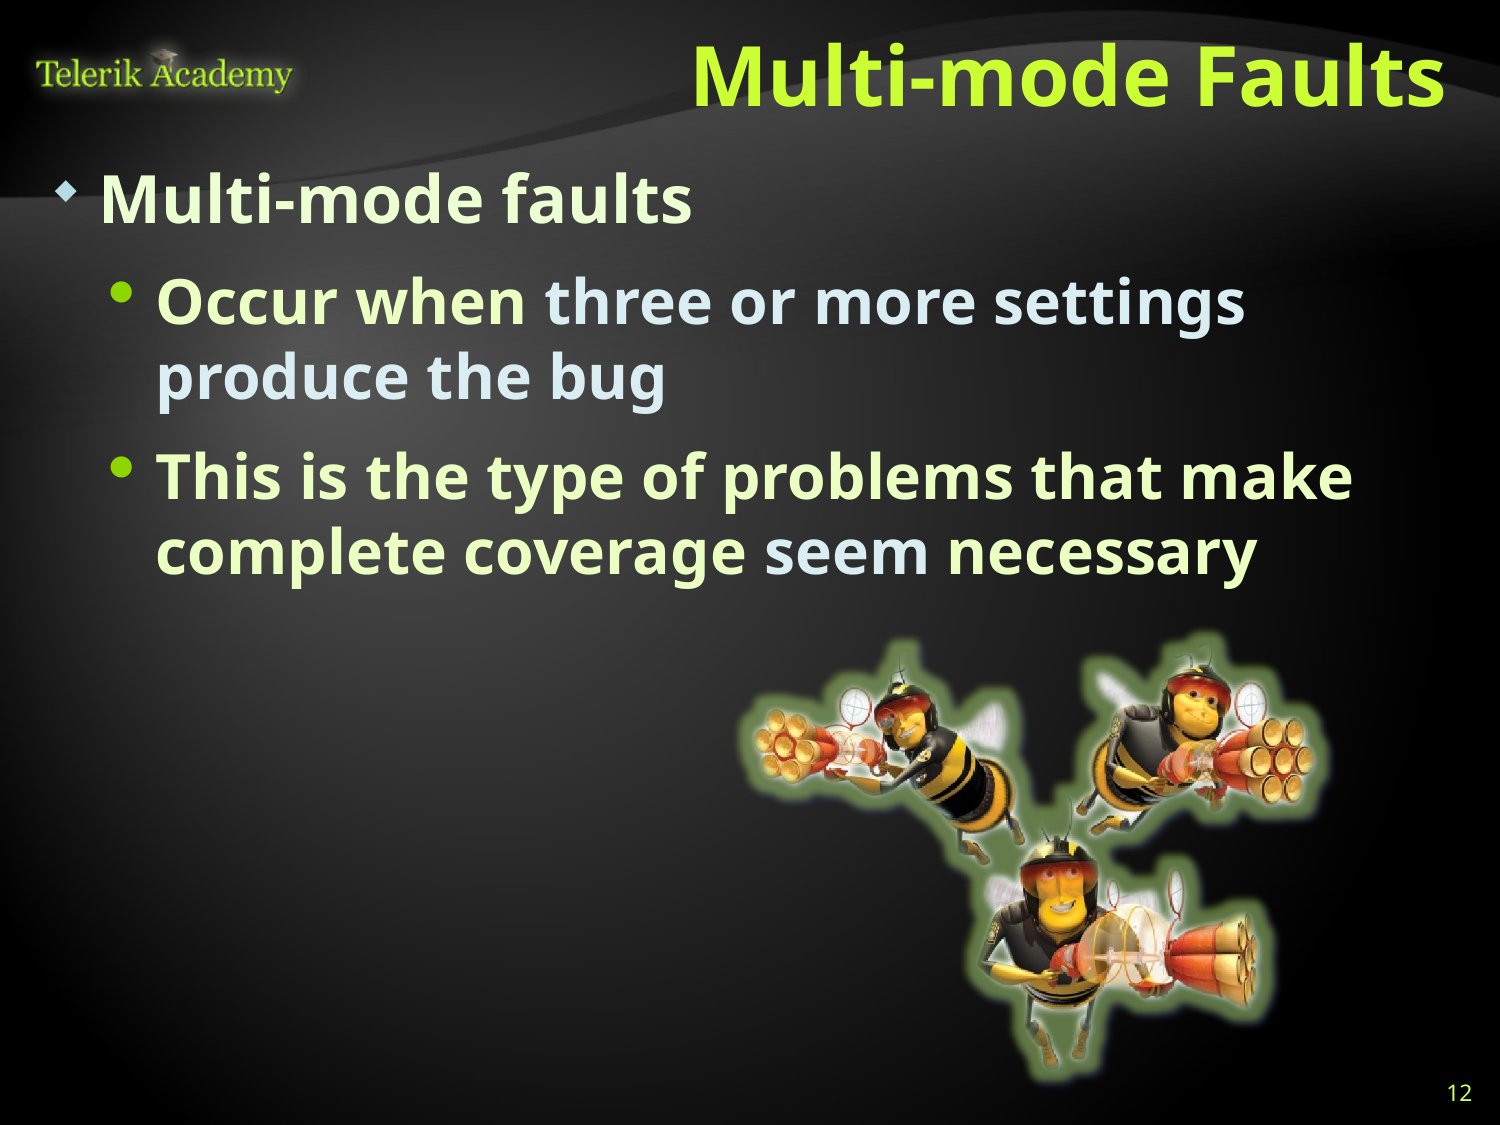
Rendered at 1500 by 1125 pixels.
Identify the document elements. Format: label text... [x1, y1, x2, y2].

picture [0, 0, 1500, 1125]
slide_number 12 [1412, 1074, 1488, 1113]
title Multi-mode Faults [300, 12, 1463, 149]
list Multi-mode faults Occur when three or more settings produce the bug This is the type of problems that make complete coverage seem necessary [37, 149, 1463, 1100]
